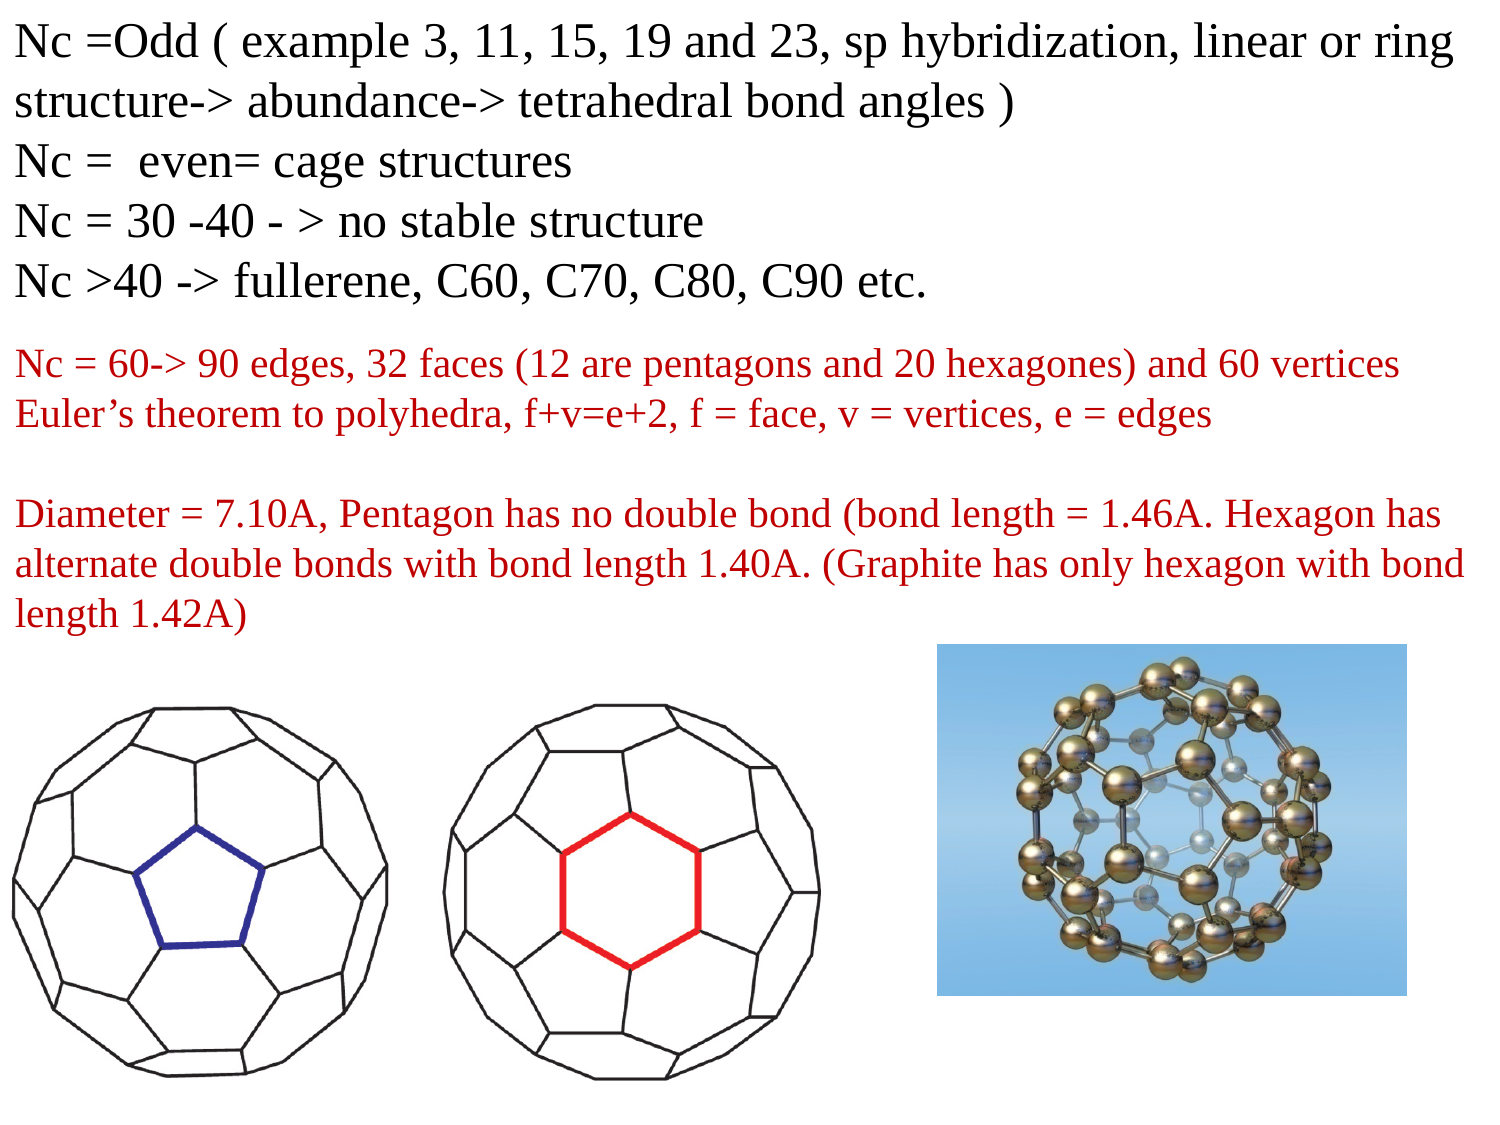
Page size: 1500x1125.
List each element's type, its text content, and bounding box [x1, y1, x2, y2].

text_box Nc = 60-> 90 edges, 32 faces (12 are pentagons and 20 hexagones) and 60 vertices Euler’s theorem to polyhedra, f+v=e+2, f = face, v = vertices, e = edges Diameter = 7.10A, Pentagon has no double bond (bond length = 1.46A. Hexagon has alternate double bonds with bond length 1.40A. (Graphite has only hexagon with bond length 1.42A) [0, 328, 1500, 643]
text_box Nc =Odd ( example 3, 11, 15, 19 and 23, sp hybridization, linear or ring structure-> abundance-> tetrahedral bond angles ) Nc = even= cage structures Nc = 30 -40 - > no stable structure Nc >40 -> fullerene, C60, C70, C80, C90 etc. [0, 0, 1500, 315]
picture [937, 644, 1407, 997]
picture [11, 702, 821, 1081]
